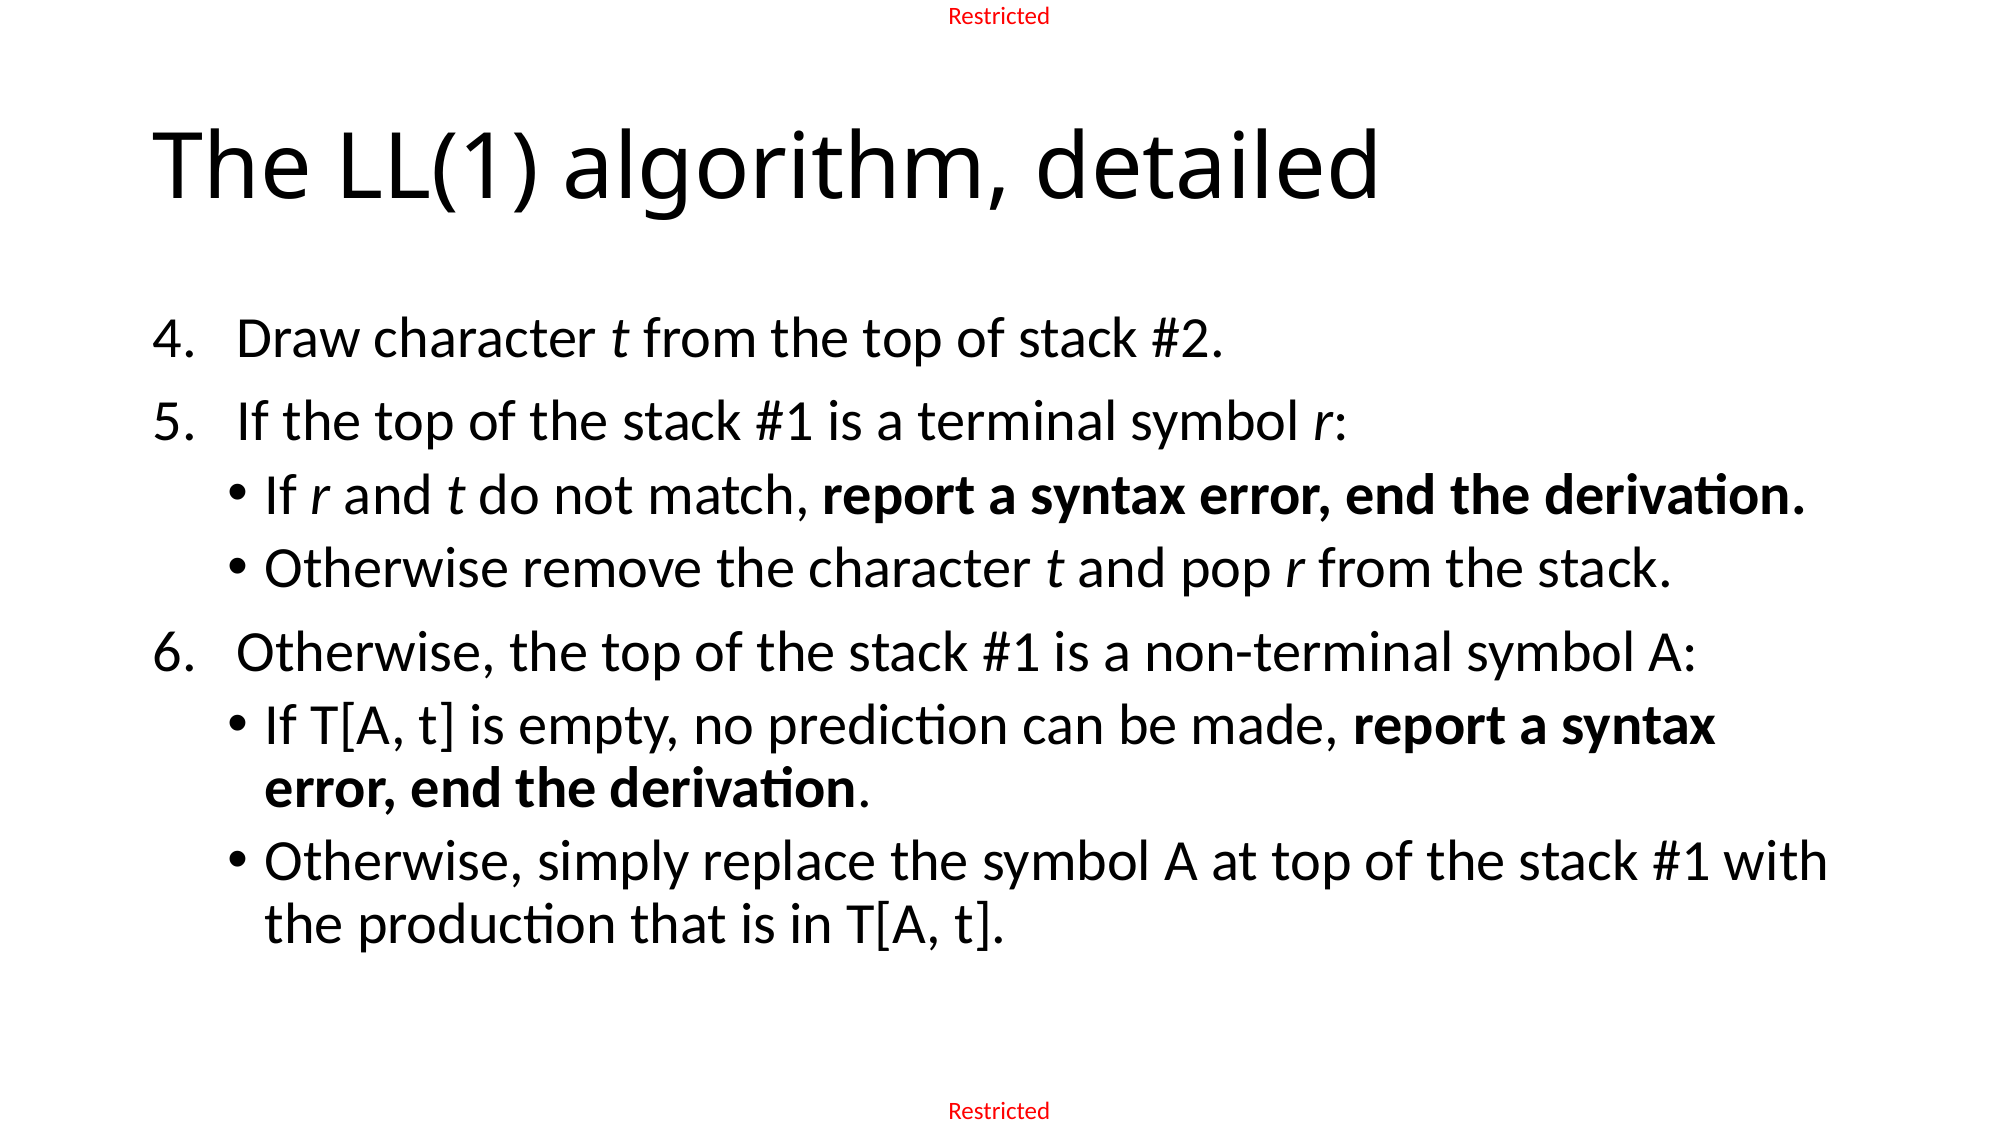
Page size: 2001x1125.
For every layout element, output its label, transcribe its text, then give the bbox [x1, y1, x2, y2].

list Draw character t from the top of stack #2. If the top of the stack #1 is a terminal symbol r: If r and t do not match, report a syntax error, end the derivation. Otherwise remove the character t and pop r from the stack. Otherwise, the top of the stack #1 is a non-terminal symbol A: If T[A, t] is empty, no prediction can be made, report a syntax error, end the derivation. Otherwise, simply replace the symbol A at top of the stack #1 with the production that is in T[A, t]. [137, 299, 1863, 1014]
title The LL(1) algorithm, detailed [137, 59, 1863, 278]
